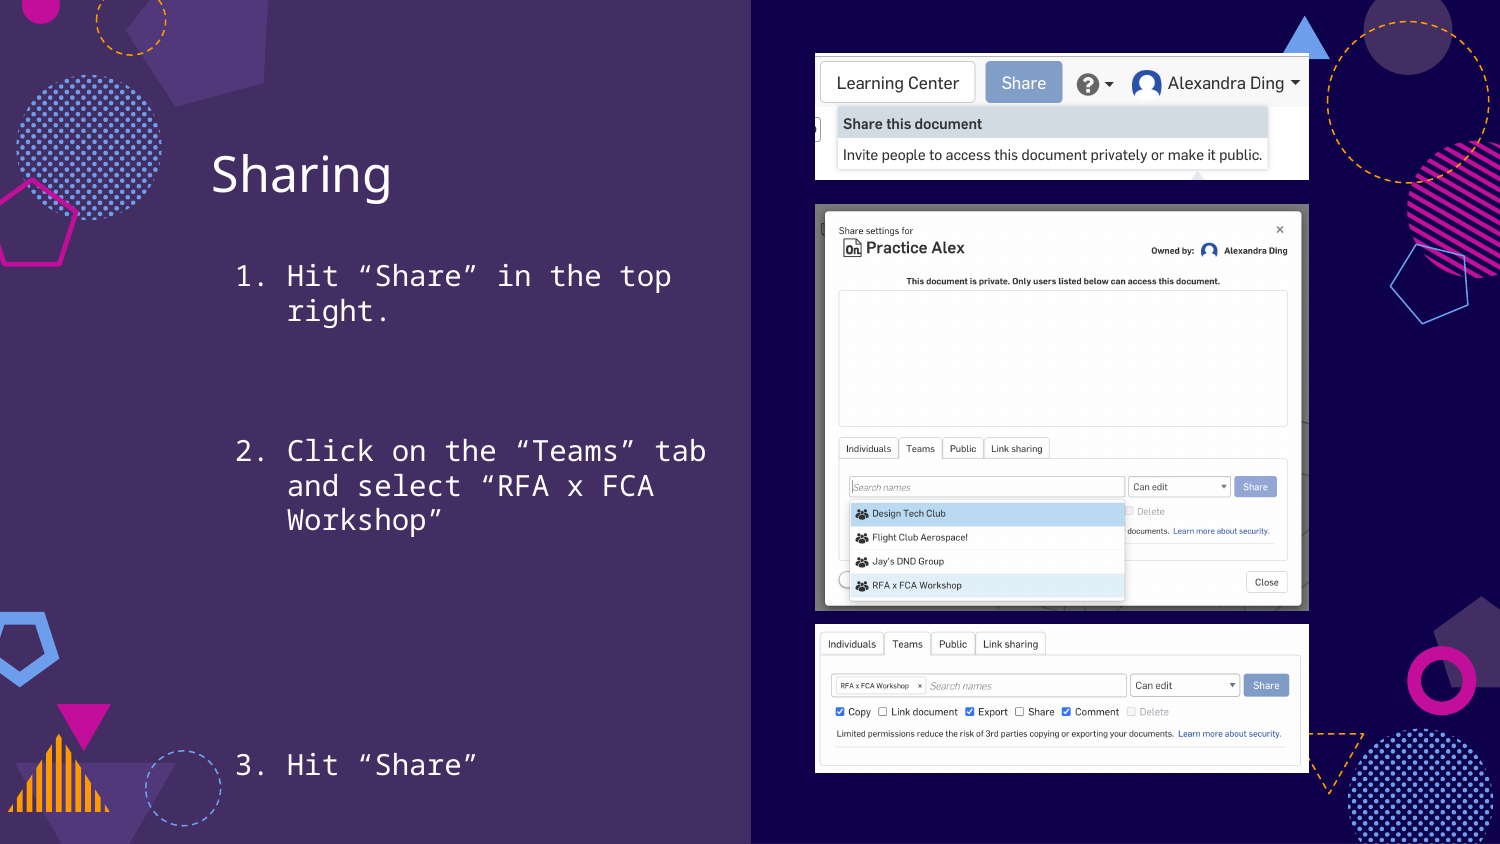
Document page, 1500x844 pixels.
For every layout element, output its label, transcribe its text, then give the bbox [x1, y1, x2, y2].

picture [815, 624, 1309, 773]
picture [815, 204, 1309, 612]
picture [815, 53, 1309, 180]
text_box Sharing [196, 127, 683, 218]
text_box Hit “Share” in the top right. Click on the “Teams” tab and select “RFA x FCA Workshop” Hit “Share” [196, 242, 739, 844]
